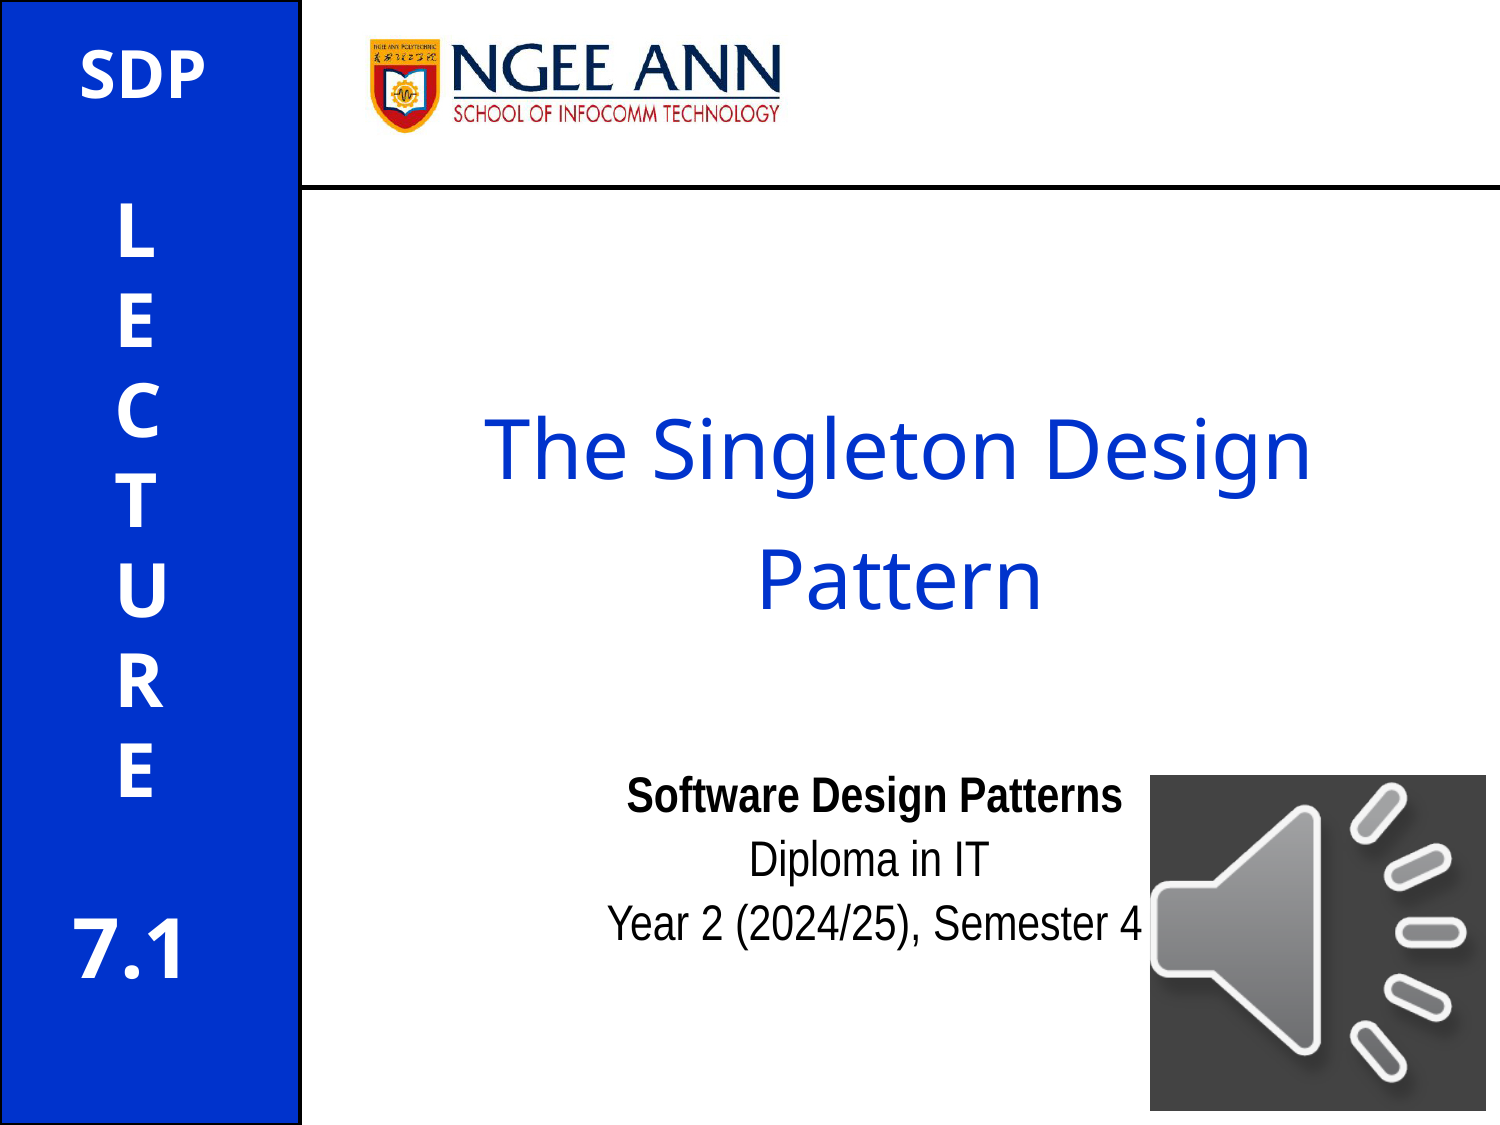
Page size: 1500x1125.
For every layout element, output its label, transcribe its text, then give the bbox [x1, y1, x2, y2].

text_box SDP [0, 24, 288, 120]
text_box 7.1 [24, 887, 263, 1003]
picture [324, 0, 826, 172]
picture [1148, 773, 1487, 1112]
text_box Software Design Patterns Diploma in IT Year 2 (2024/25), Semester 4 [424, 762, 1325, 975]
text_box LECTURE [99, 174, 200, 887]
text_box [0, 0, 300, 1125]
subtitle The Singleton Design Pattern [393, 358, 1407, 563]
